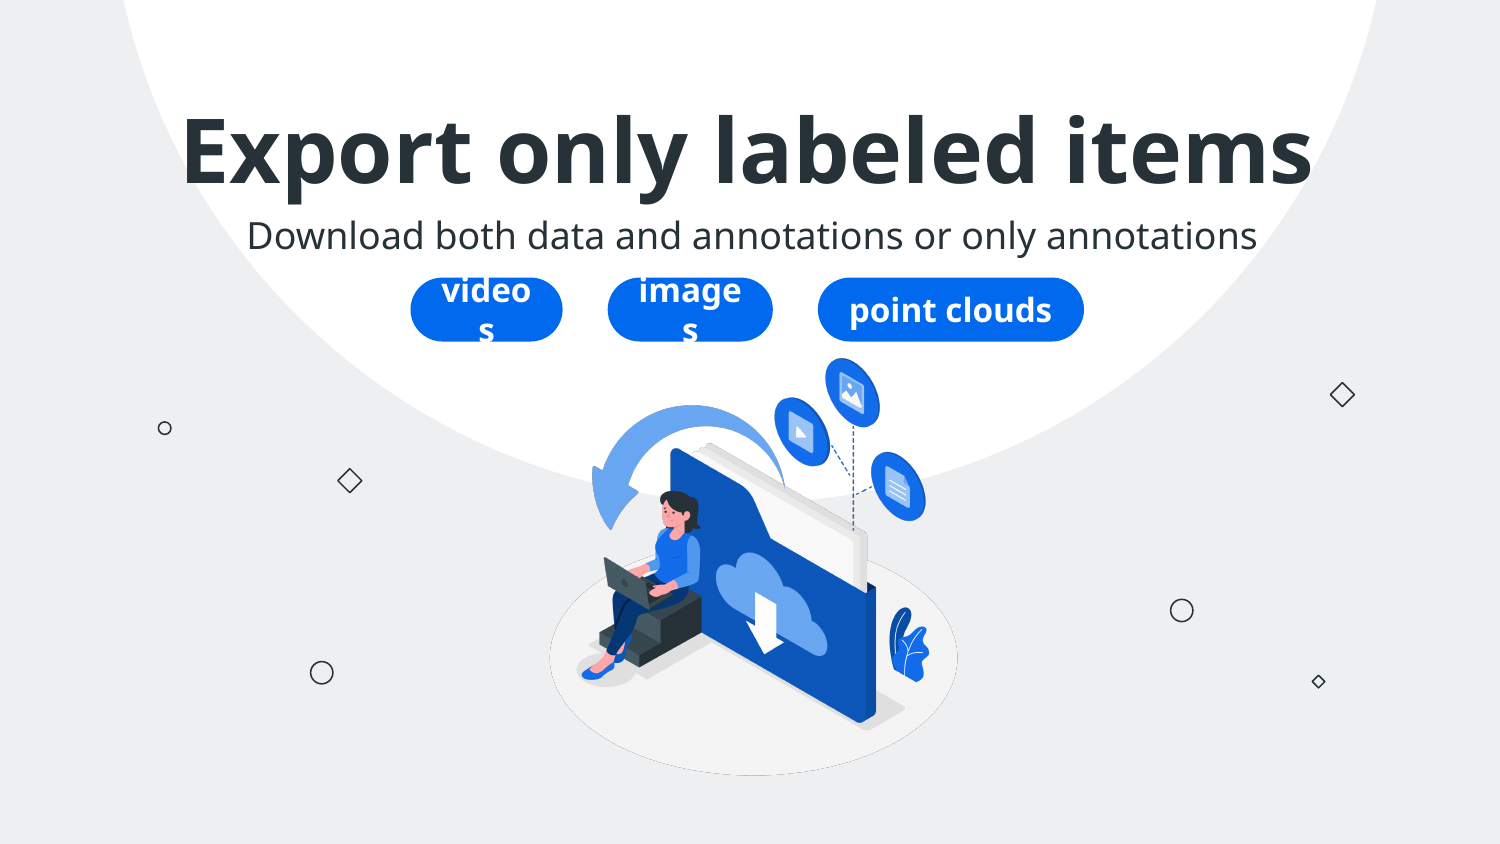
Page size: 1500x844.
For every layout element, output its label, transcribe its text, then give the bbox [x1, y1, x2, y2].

text_box videos [410, 277, 563, 342]
picture [524, 337, 982, 794]
title Export only labeled items [113, 50, 1381, 247]
text_box point clouds [817, 277, 1085, 342]
subtitle Download both data and annotations or only annotations [119, 210, 1387, 260]
text_box images [607, 277, 773, 336]
